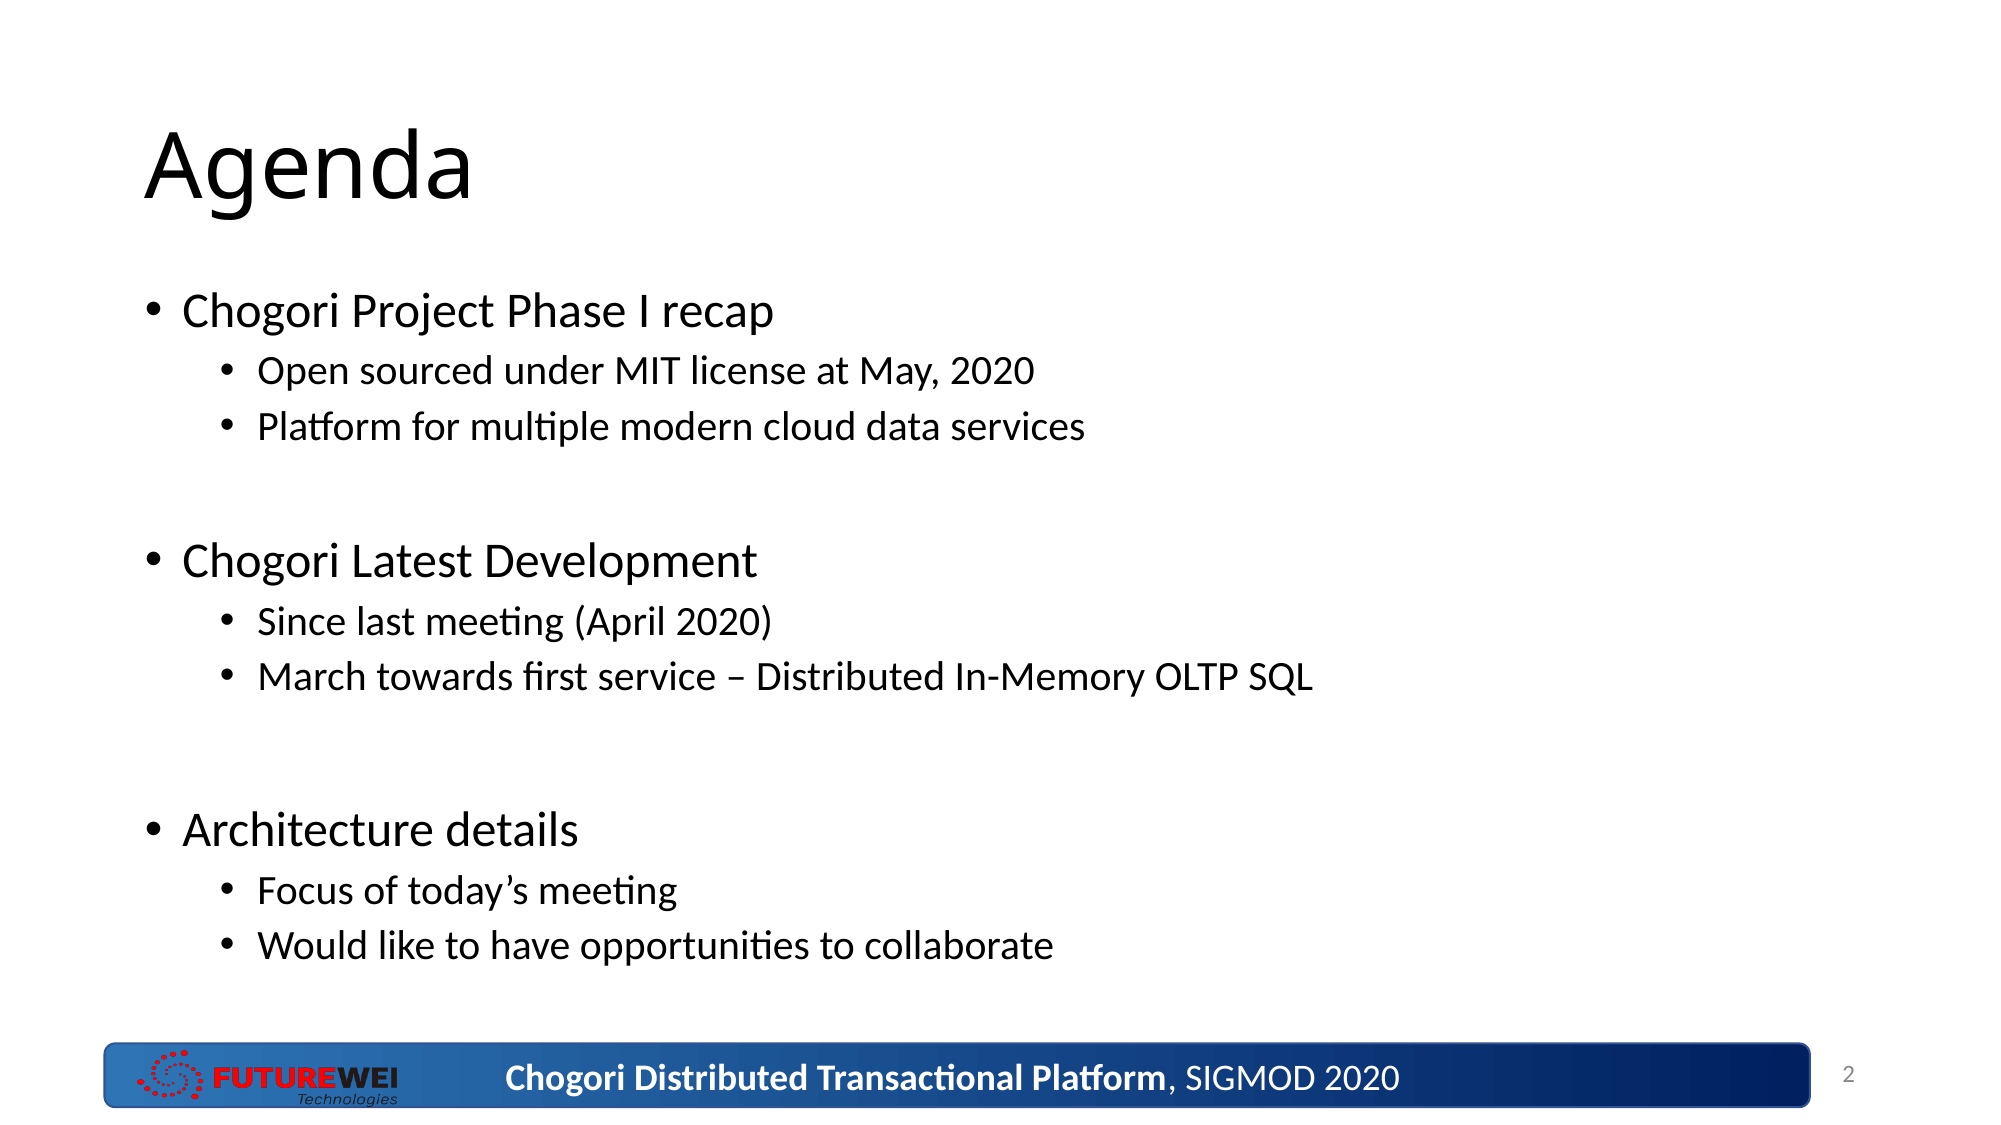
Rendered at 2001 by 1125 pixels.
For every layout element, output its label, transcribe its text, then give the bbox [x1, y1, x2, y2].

title Agenda [136, 59, 1863, 276]
picture [137, 1050, 397, 1107]
list Chogori Project Phase I recap Open sourced under MIT license at May, 2020 Platform for multiple modern cloud data services Chogori Latest Development Since last meeting (April 2020) March towards first service – Distributed In-Memory OLTP SQL Architecture details Focus of today’s meeting Would like to have opportunities to collaborate [136, 276, 1863, 992]
slide_number 2 [1832, 1051, 1863, 1094]
